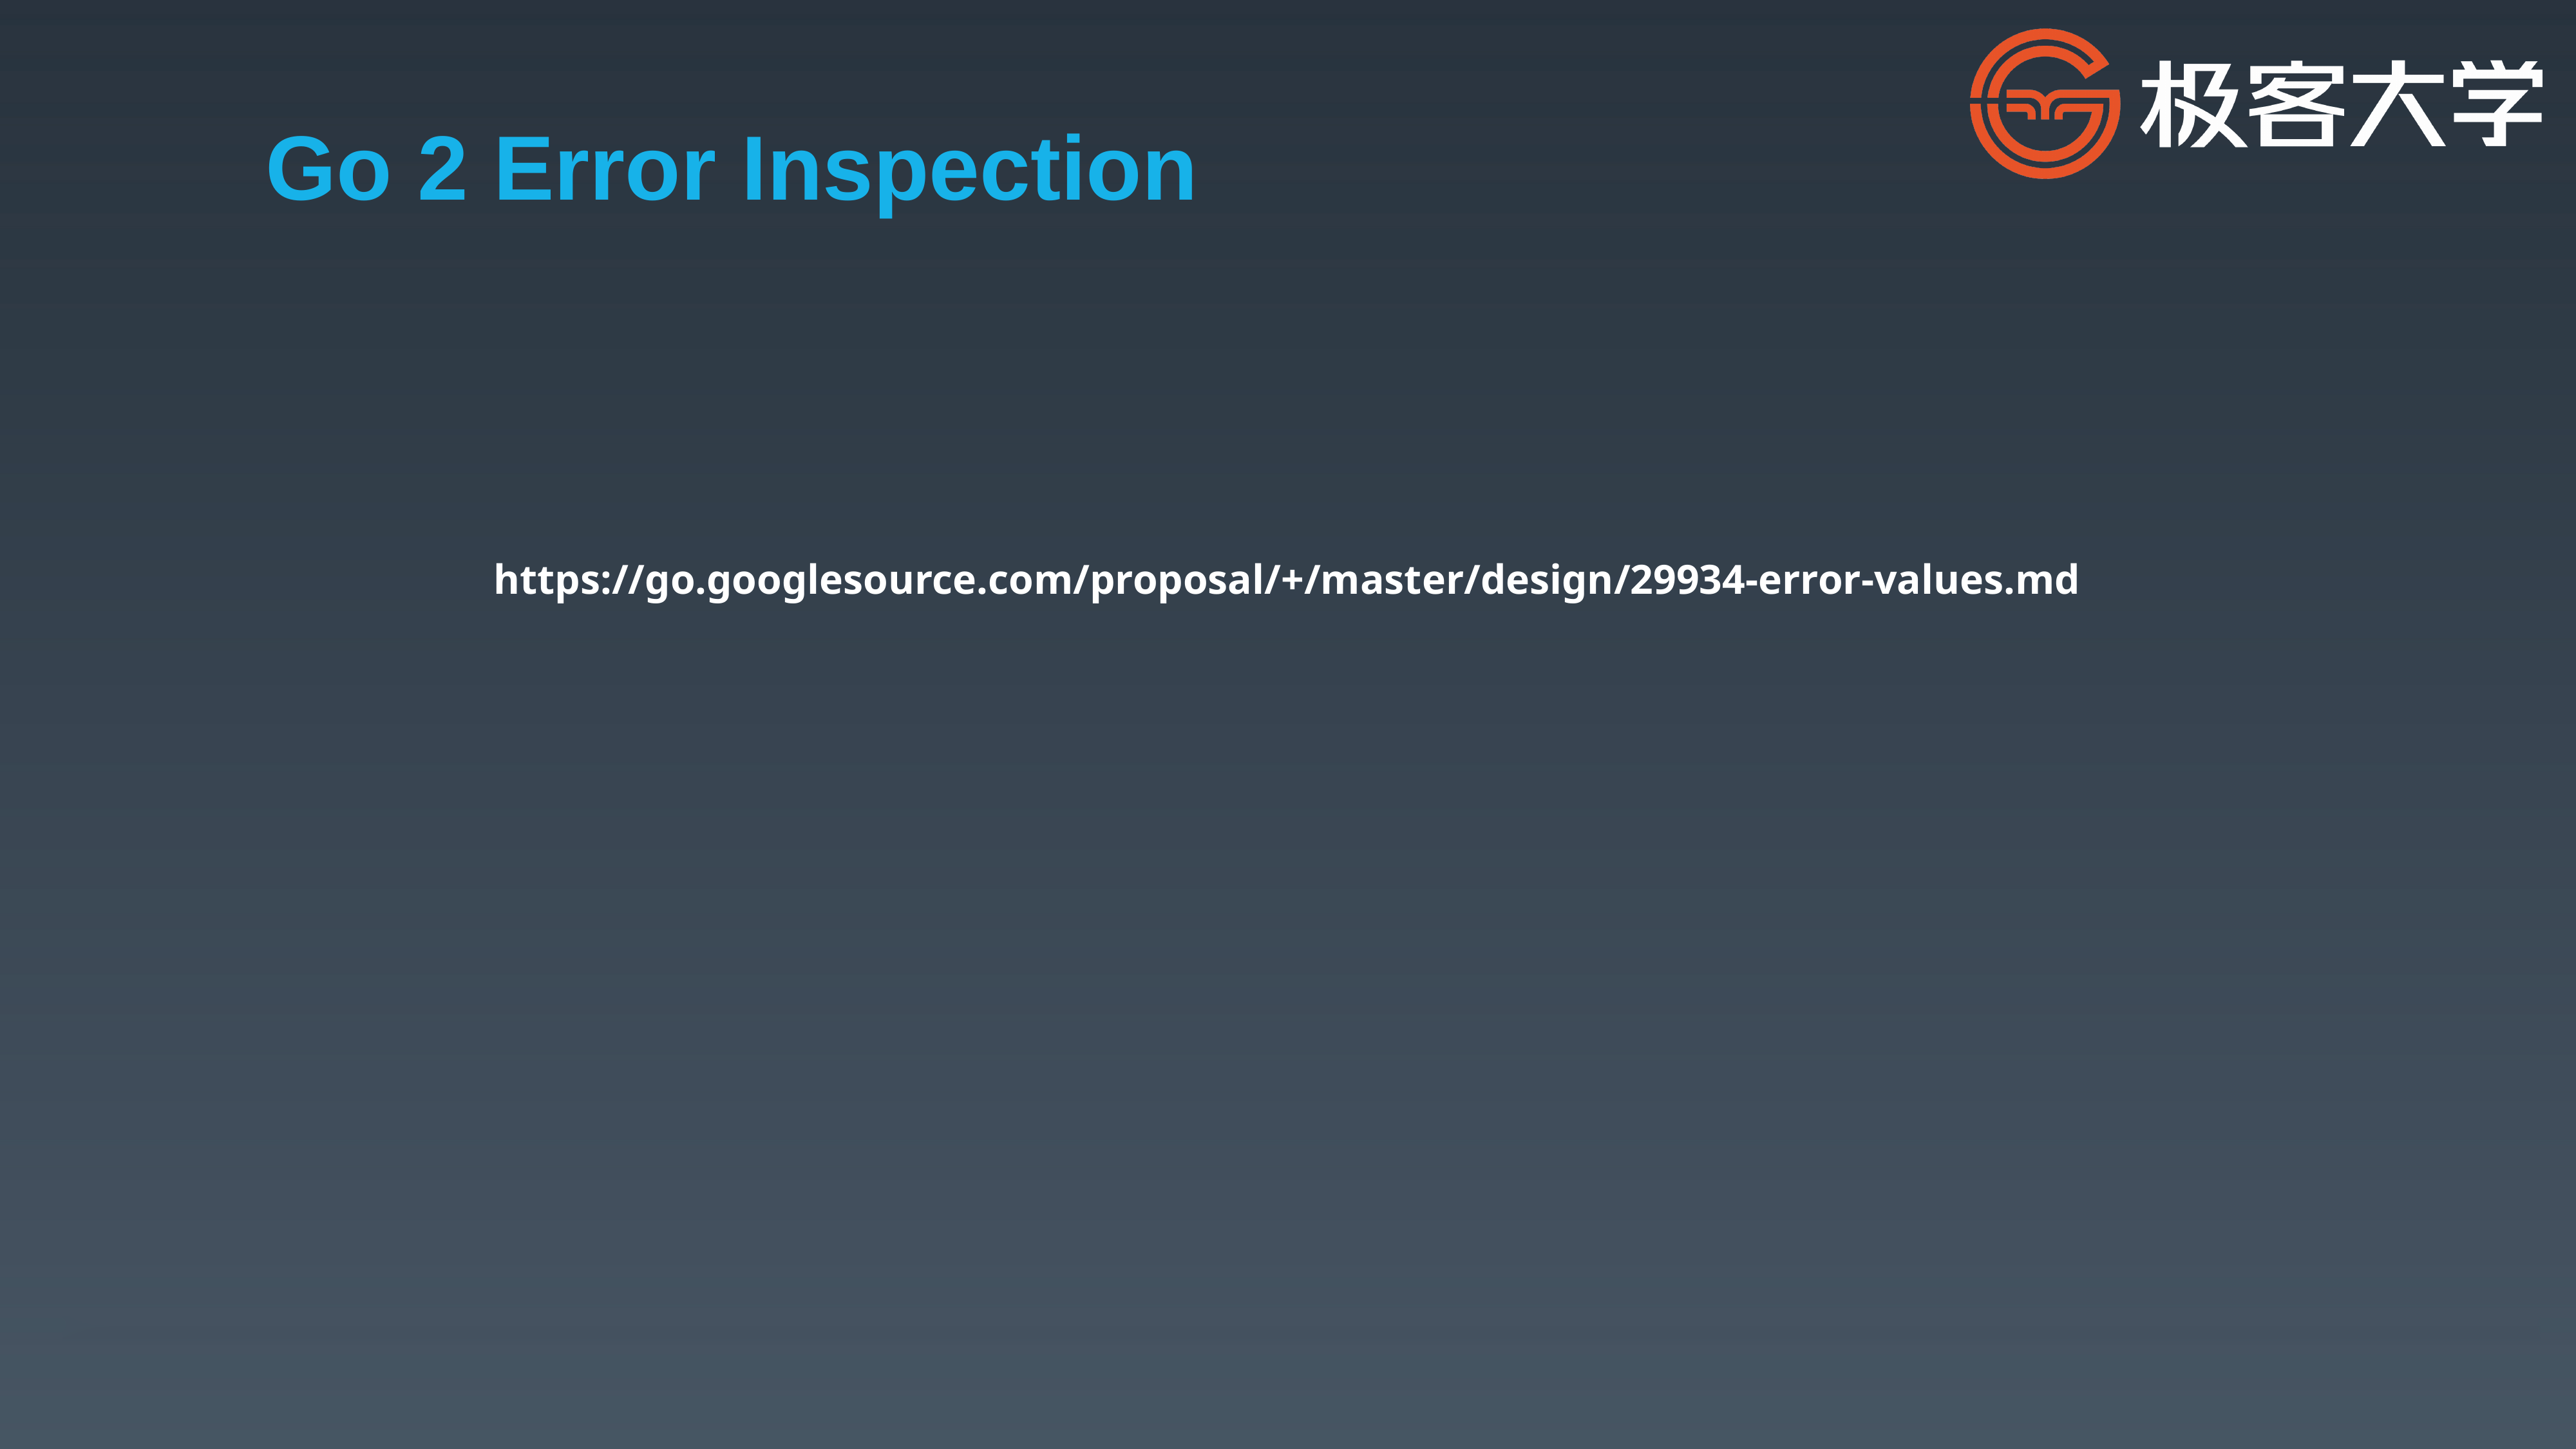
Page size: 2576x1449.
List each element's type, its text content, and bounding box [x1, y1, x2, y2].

title Go 2 Error Inspection [260, 103, 2316, 243]
picture [0, 0, 2576, 1449]
text_box https://go.googlesource.com/proposal/+/master/design/29934-error-values.md [397, 548, 2178, 608]
text_box [122, 474, 2178, 1449]
